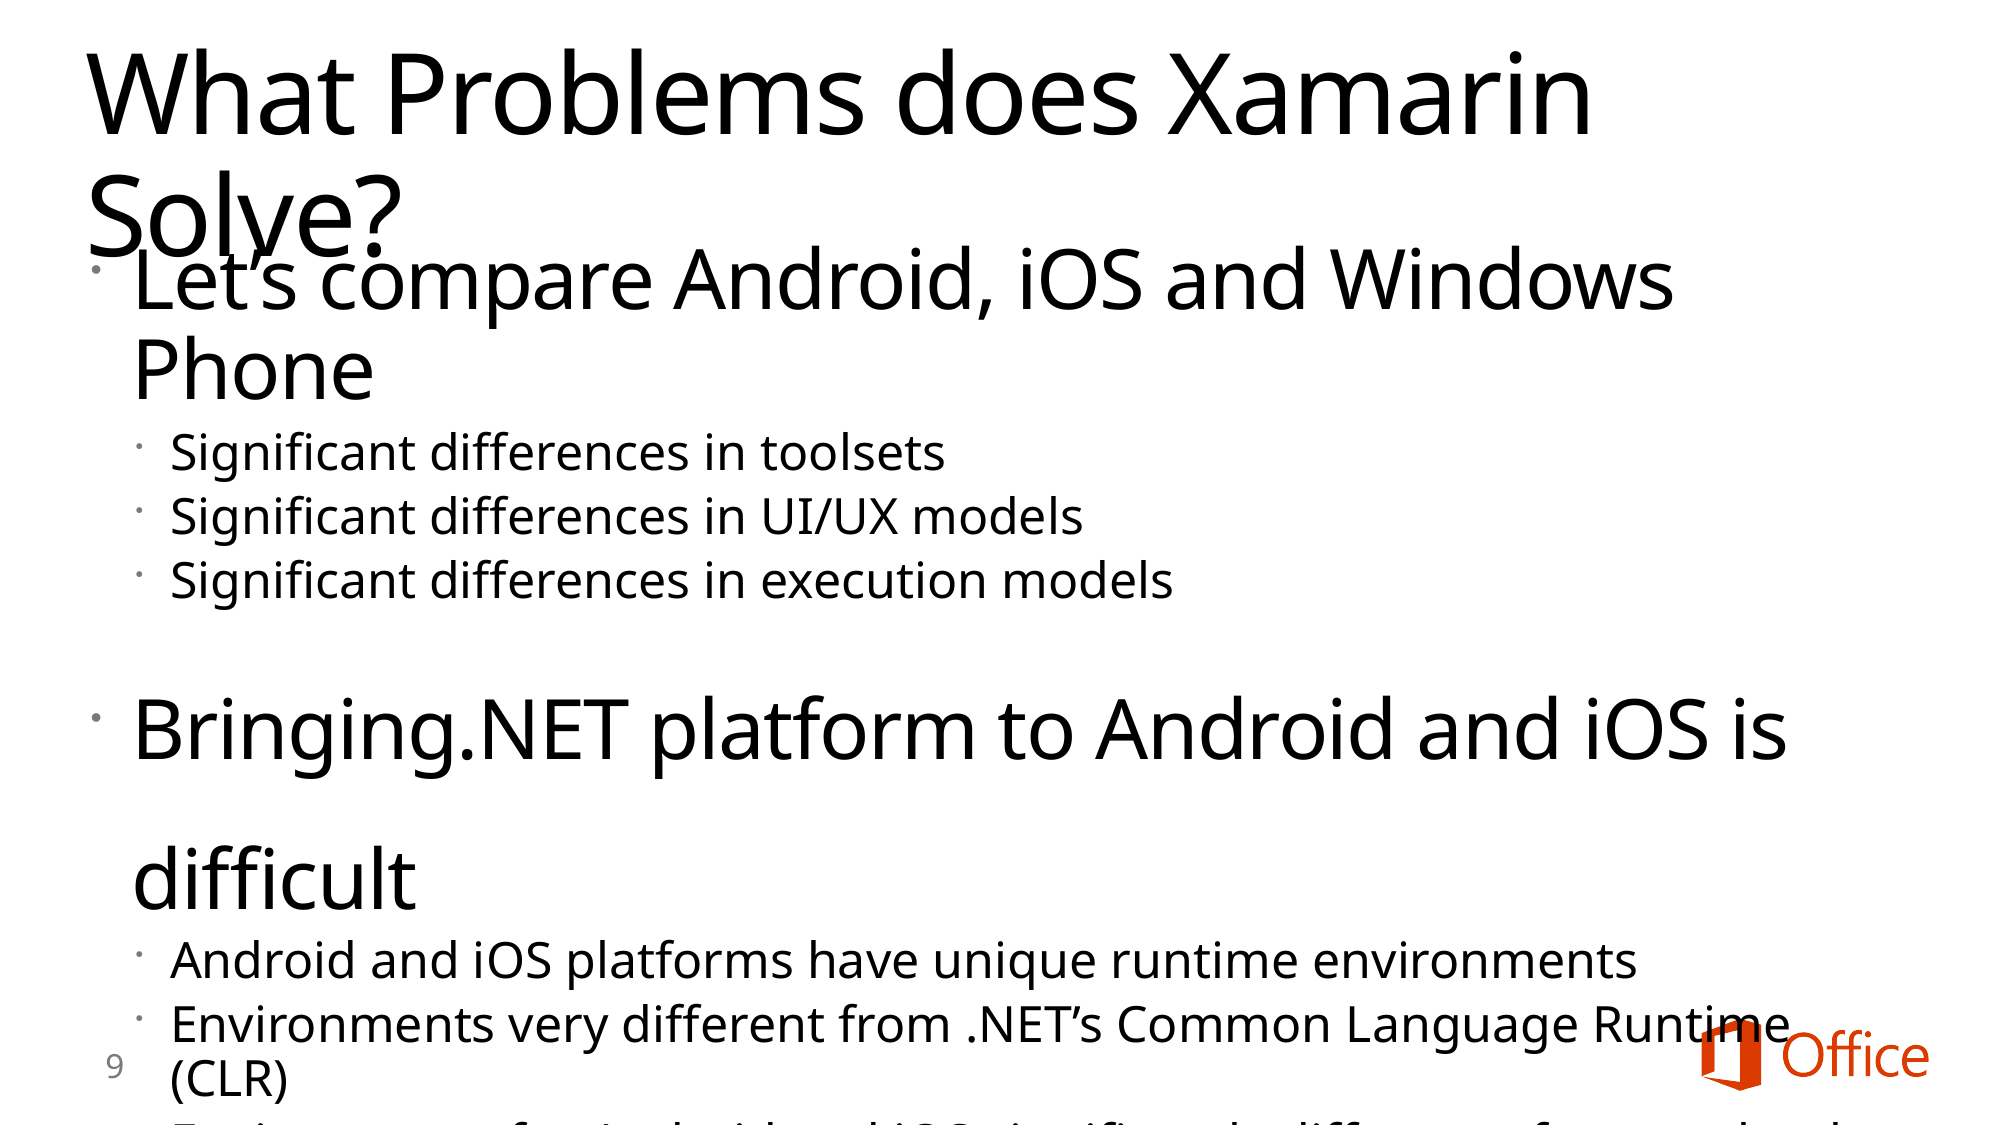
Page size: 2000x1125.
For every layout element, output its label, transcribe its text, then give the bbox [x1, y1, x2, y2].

picture [1670, 987, 1960, 1122]
slide_number 9 [85, 1049, 178, 1086]
title What Problems does Xamarin Solve? [85, 37, 1914, 161]
list Let’s compare Android, iOS and Windows Phone Significant differences in toolsets Significant differences in UI/UX models Significant differences in execution models Bringing.NET platform to Android and iOS is difficult Android and iOS platforms have unique runtime environments Environments very different from .NET’s Common Language Runtime (CLR) Environments for Android and iOS significantly difference from each other [85, 237, 1914, 573]
